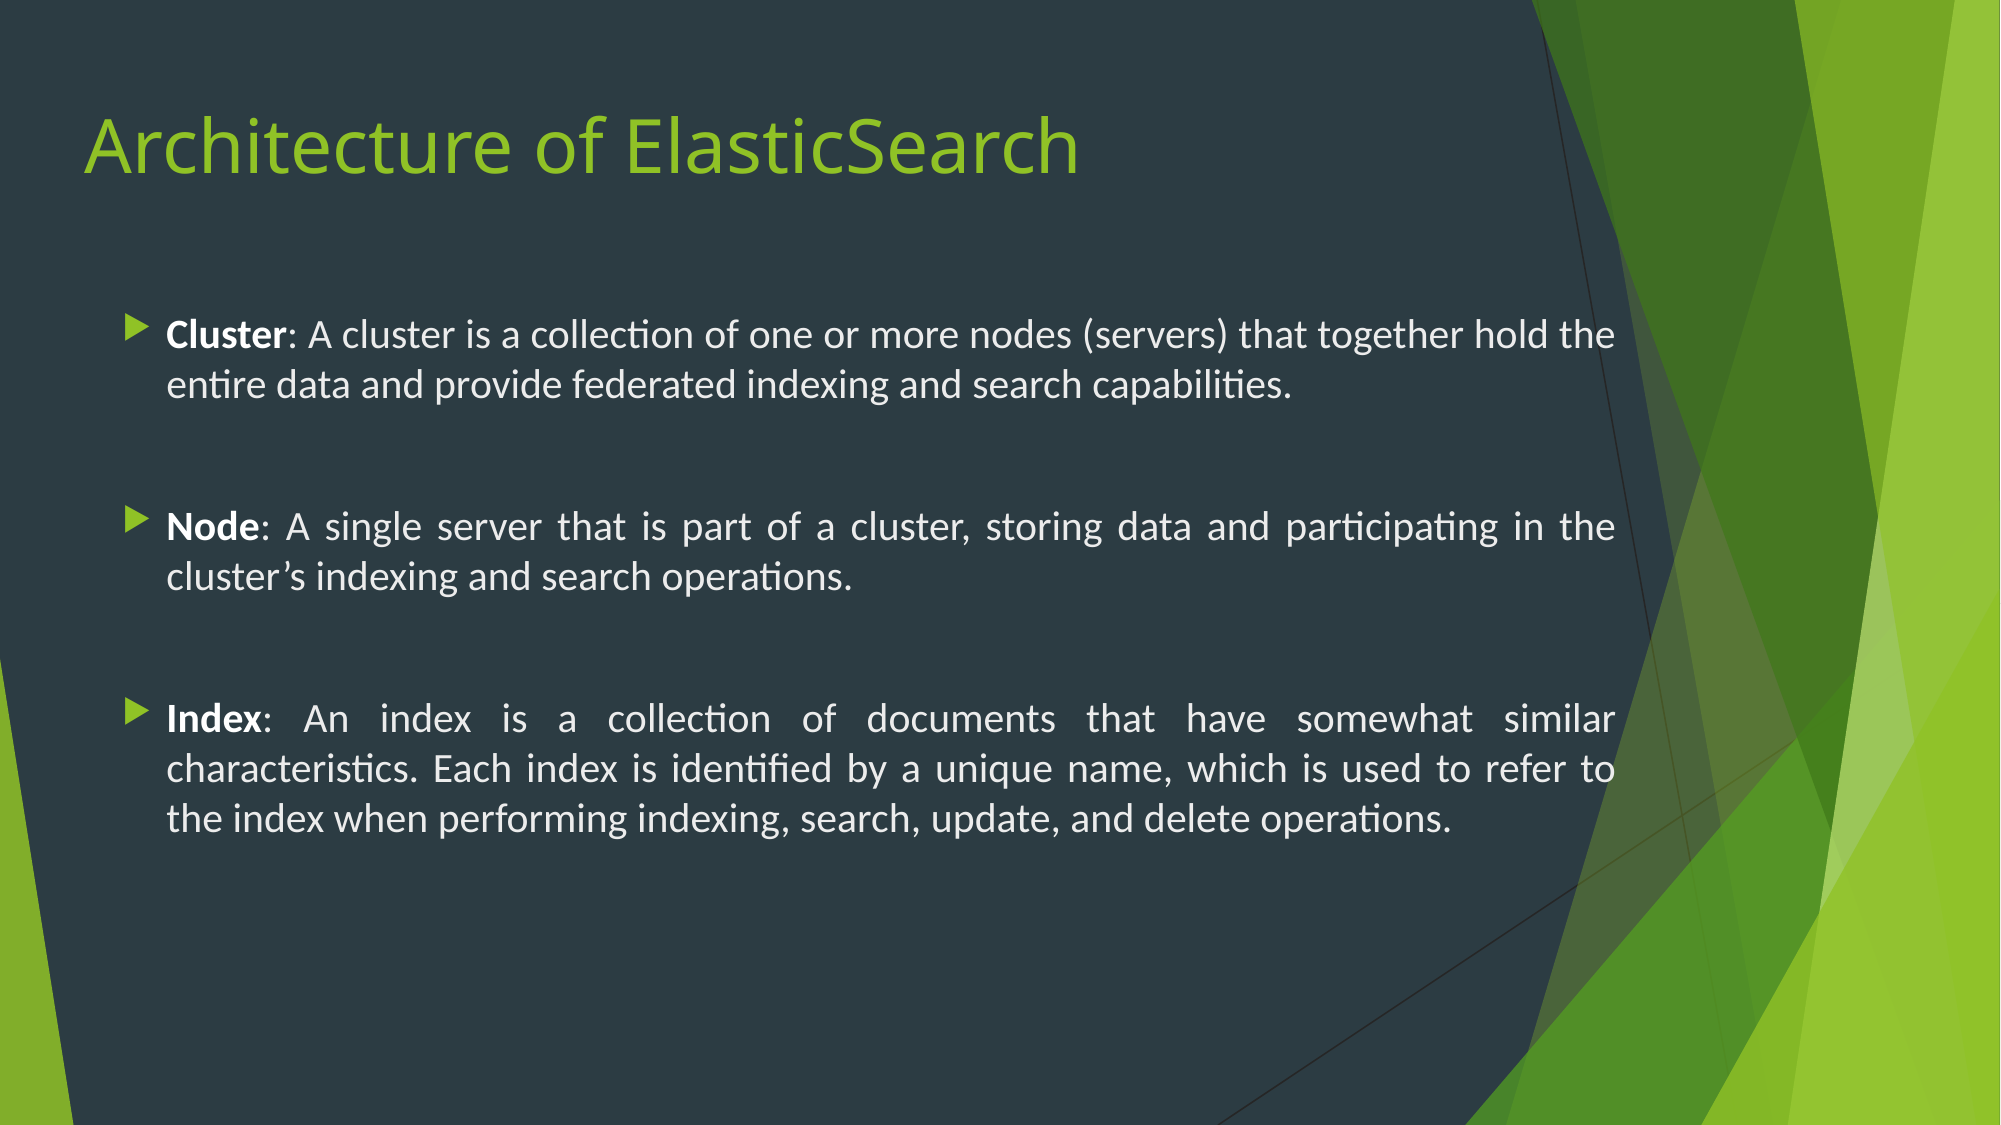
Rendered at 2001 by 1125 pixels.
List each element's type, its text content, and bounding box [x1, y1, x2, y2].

title Architecture of ElasticSearch [69, 1, 1910, 234]
list Cluster: A cluster is a collection of one or more nodes (servers) that together hold the entire data and provide federated indexing and search capabilities. Node: A single server that is part of a cluster, storing data and participating in the cluster’s indexing and search operations. Index: An index is a collection of documents that have somewhat similar characteristics. Each index is identified by a unique name, which is used to refer to the index when performing indexing, search, update, and delete operations. [107, 157, 1633, 1125]
